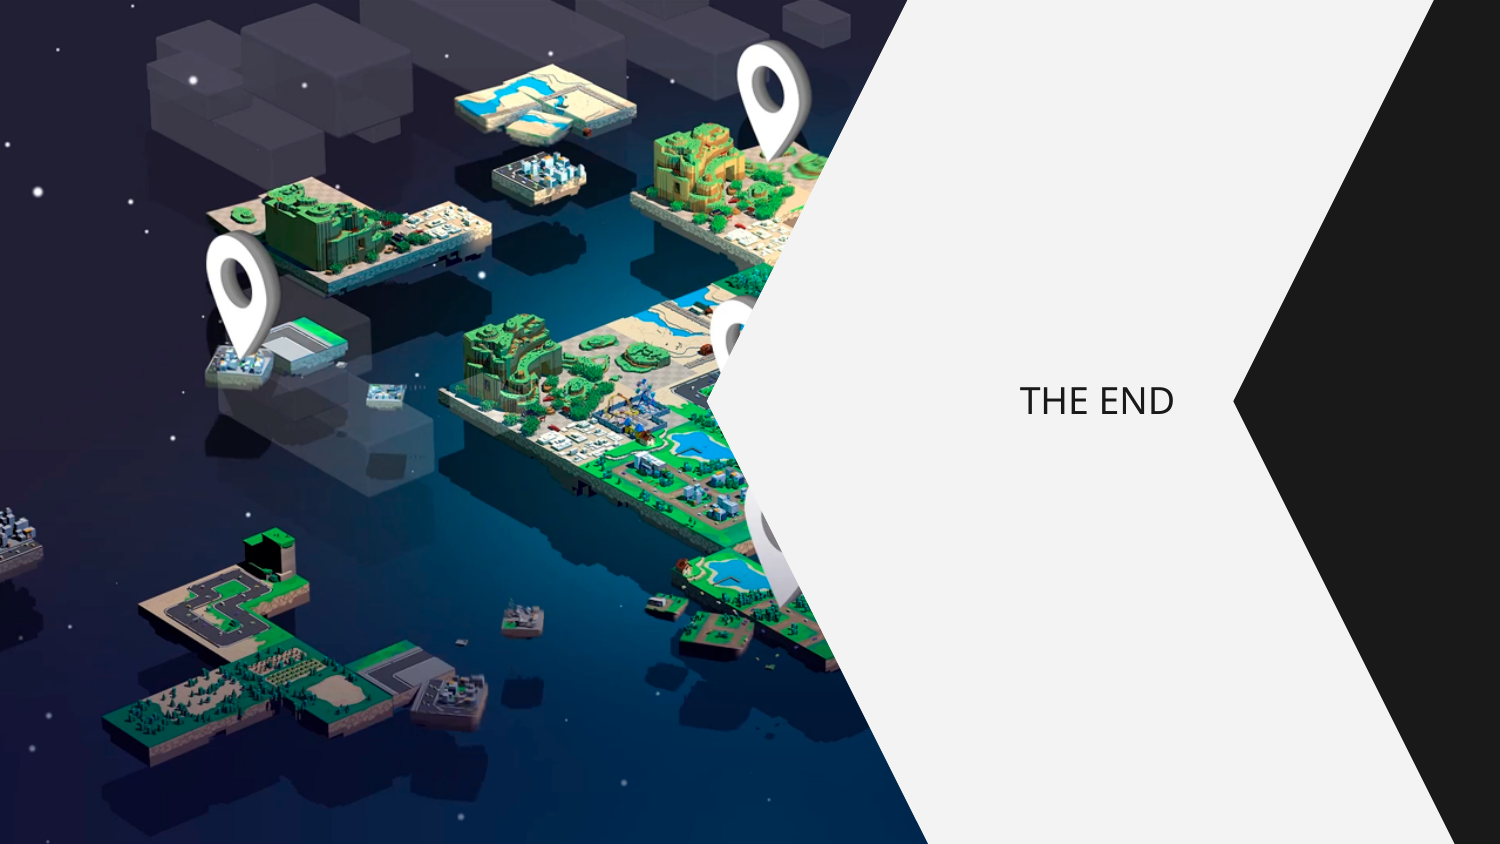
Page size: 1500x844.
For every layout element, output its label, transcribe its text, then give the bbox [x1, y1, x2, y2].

title THE END [906, 331, 1191, 438]
picture [0, 0, 927, 844]
